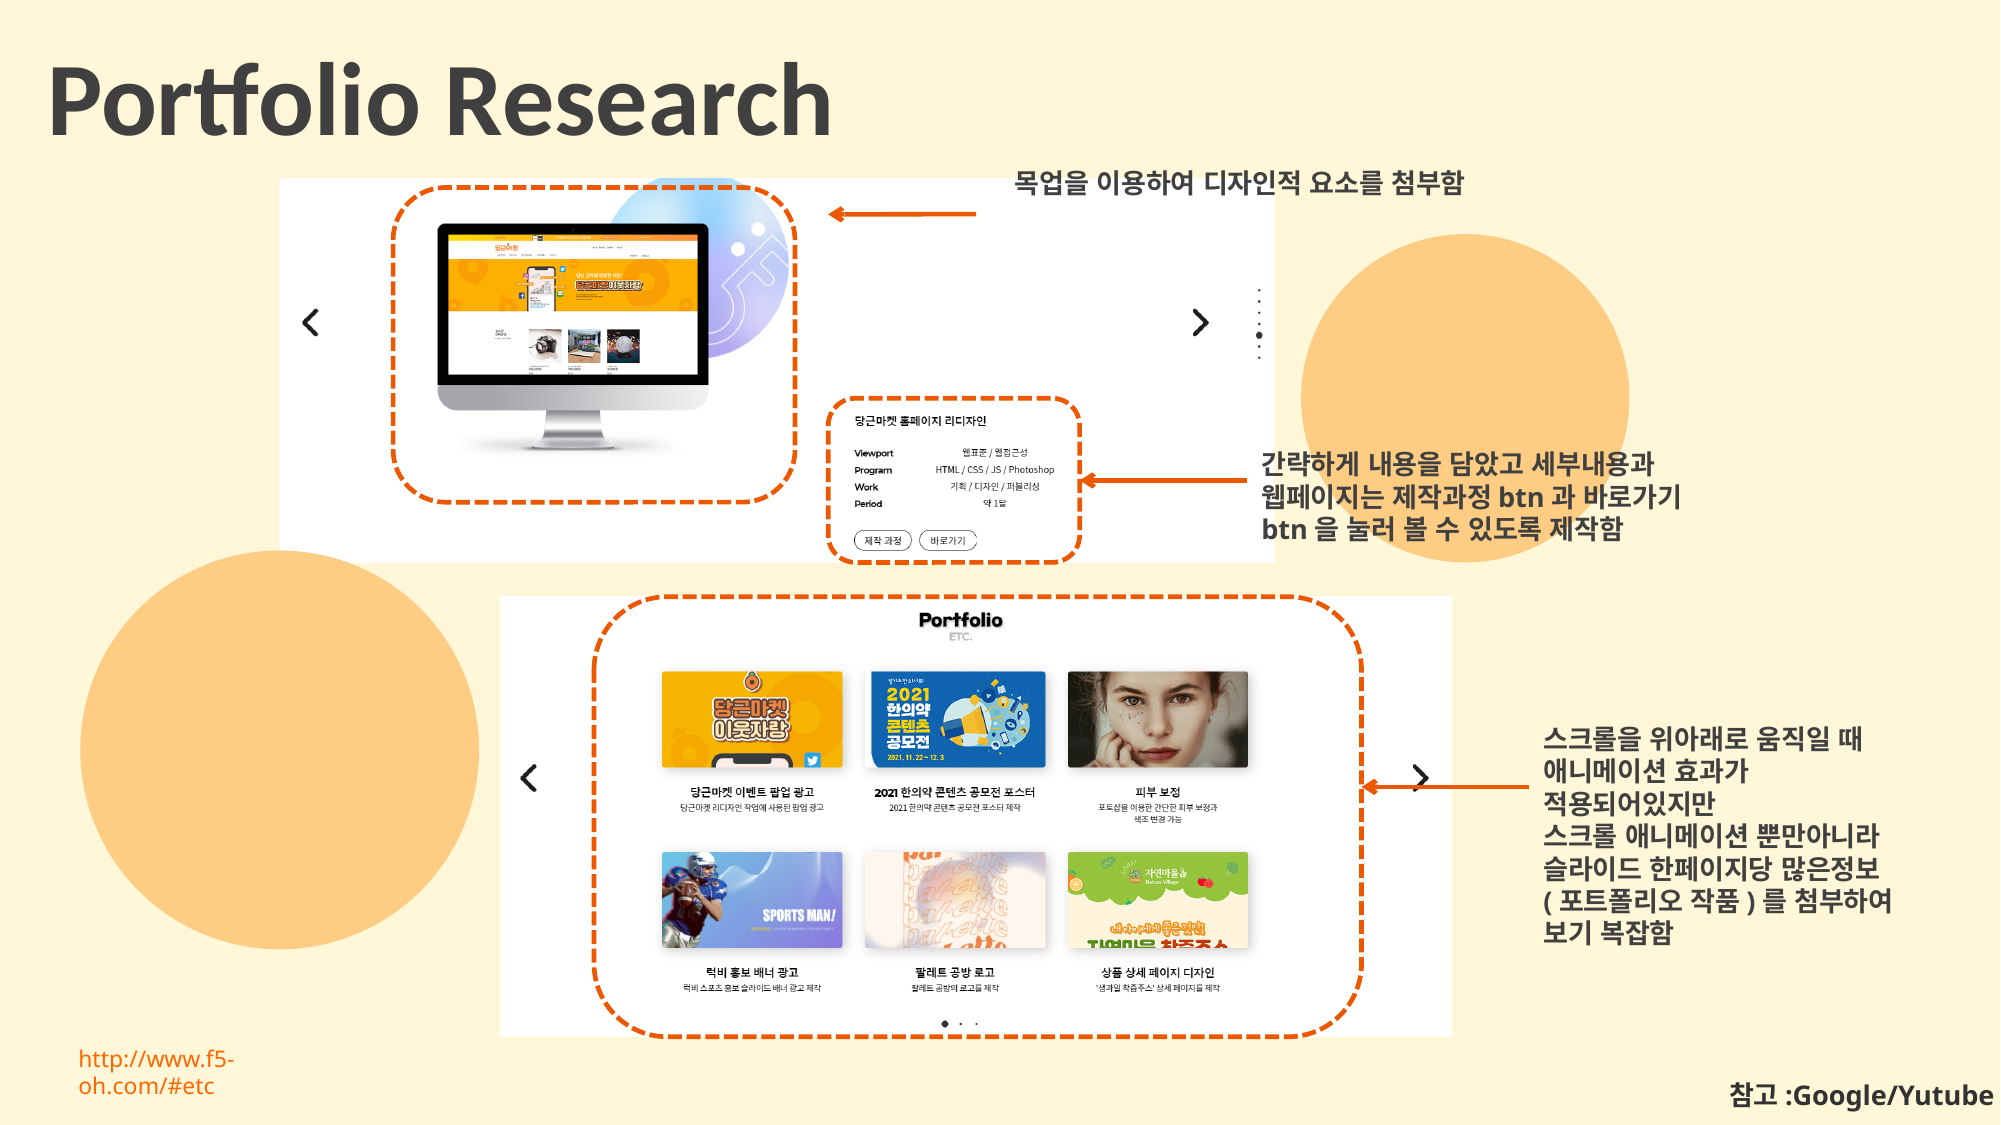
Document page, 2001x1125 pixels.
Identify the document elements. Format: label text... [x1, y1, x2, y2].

text_box 스크롤을 위아래로 움직일 때 애니메이션 효과가 적용되어있지만 스크롤 애니메이션 뿐만아니라 슬라이드 한페이지당 많은정보(포트폴리오 작품)를 첨부하여 보기 복잡함 [1528, 714, 1923, 957]
picture [279, 178, 1275, 563]
text_box [1405, 553, 1525, 565]
text_box 간략하게 내용을 담았고 세부내용과 웹페이지는 제작과정btn과 바로가기btn을 눌러 볼 수 있도록 제작함 [1280, 440, 1712, 553]
picture [499, 596, 1453, 1038]
text_box 목업을 이용하여 디자인적 요소를 첨부함 [1280, 188, 1633, 207]
text_box [80, 550, 480, 950]
text_box 참고:Google/Yutube [1714, 1071, 2000, 1119]
text_box [1299, 232, 1632, 440]
text_box http://www.f5-oh.com/#etc [63, 1036, 332, 1107]
title Portfolio Research [32, 0, 1833, 188]
